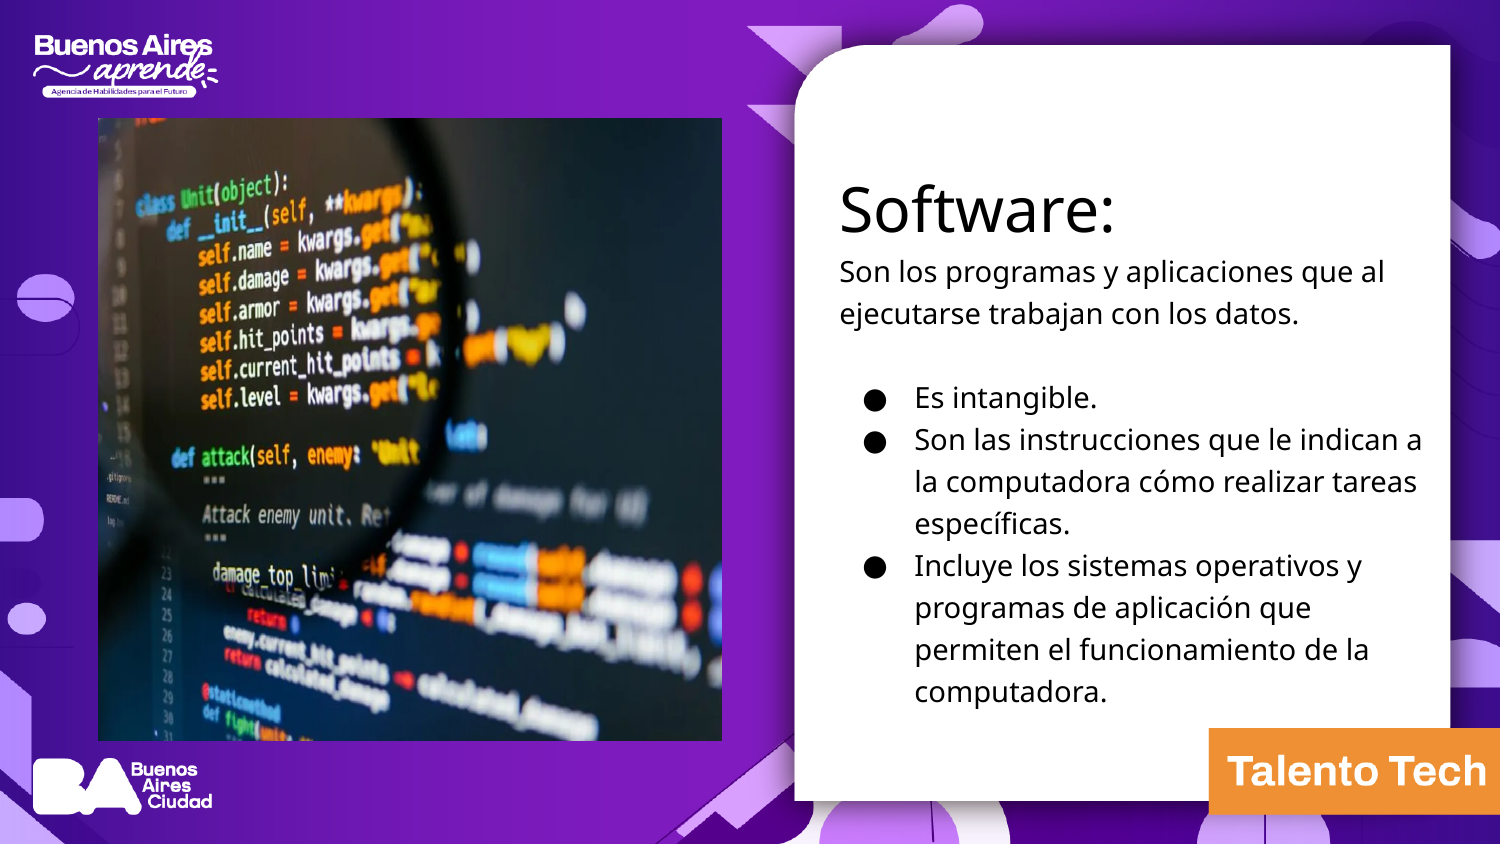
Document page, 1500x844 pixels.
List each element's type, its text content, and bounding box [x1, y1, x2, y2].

text_box Son los programas y aplicaciones que al ejecutarse trabajan con los datos. Es intangible. Son las instrucciones que le indican a la computadora cómo realizar tareas específicas. Incluye los sistemas operativos y programas de aplicación que permiten el funcionamiento de la computadora. [1019, 231, 1439, 719]
picture [0, 0, 1500, 844]
text_box Software: [1019, 139, 1250, 245]
